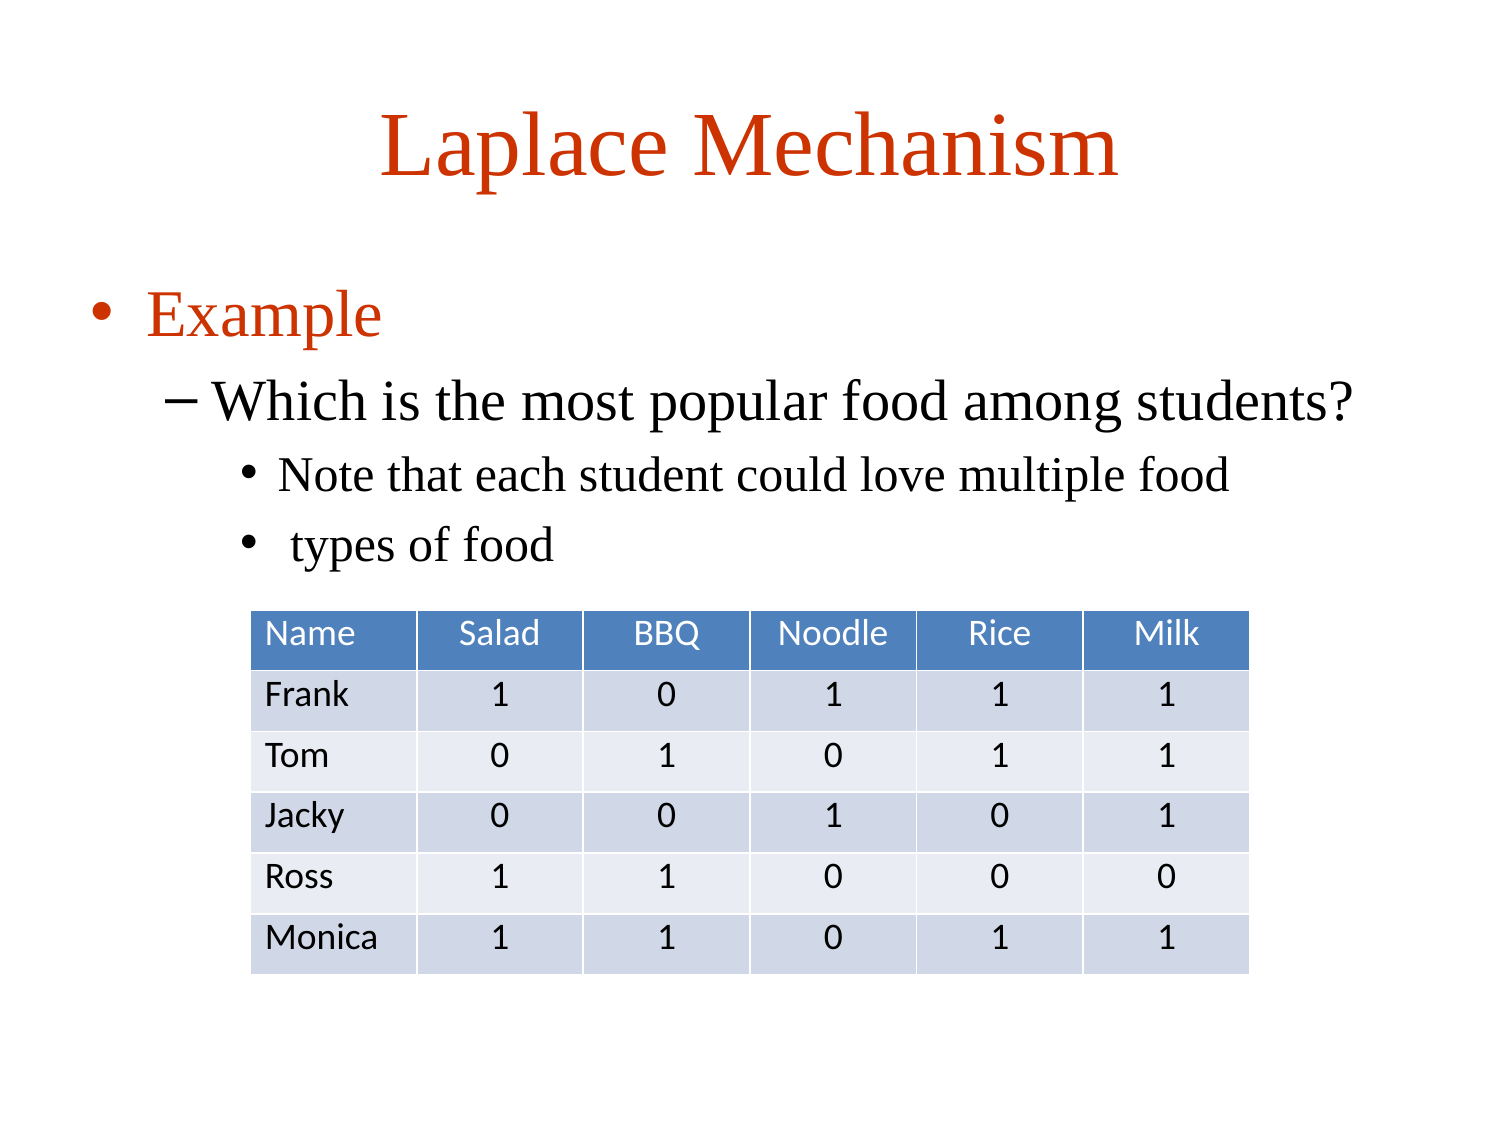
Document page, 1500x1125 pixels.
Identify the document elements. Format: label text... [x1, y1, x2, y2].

table_cell 1 [584, 915, 749, 974]
table_cell Ross [251, 854, 416, 913]
table_cell 1 [751, 793, 916, 852]
table_cell 1 [751, 671, 916, 731]
table_cell 1 [1084, 793, 1249, 852]
table_cell 0 [751, 854, 916, 913]
table_cell 1 [1084, 915, 1249, 974]
table_cell 1 [1084, 671, 1249, 731]
table_header Milk [1084, 611, 1249, 670]
table_cell 0 [418, 793, 582, 852]
table_cell 1 [917, 915, 1082, 974]
table_cell 0 [584, 793, 749, 852]
table_cell 0 [418, 732, 582, 791]
table_header Rice [917, 611, 1082, 670]
table_cell 1 [584, 854, 749, 913]
table_cell Monica [251, 915, 416, 974]
table_cell 1 [418, 915, 582, 974]
table_header Salad [418, 611, 582, 670]
table_cell 1 [418, 854, 582, 913]
table_cell 1 [584, 732, 749, 791]
table_cell 0 [917, 793, 1082, 852]
table_cell 1 [917, 732, 1082, 791]
table_cell 1 [418, 671, 582, 731]
table_cell 0 [751, 732, 916, 791]
table_header Name [251, 611, 416, 670]
table_cell 0 [1084, 854, 1249, 913]
table_cell Jacky [251, 793, 416, 852]
table_cell 1 [1084, 732, 1249, 791]
title Laplace Mechanism [75, 45, 1425, 233]
table_cell Frank [251, 671, 416, 731]
table_header Noodle [751, 611, 916, 670]
table_cell 0 [751, 915, 916, 974]
table_header BBQ [584, 611, 749, 670]
table_cell Tom [251, 732, 416, 791]
table_cell 1 [917, 671, 1082, 731]
table_cell 0 [584, 671, 749, 731]
table_cell 0 [917, 854, 1082, 913]
